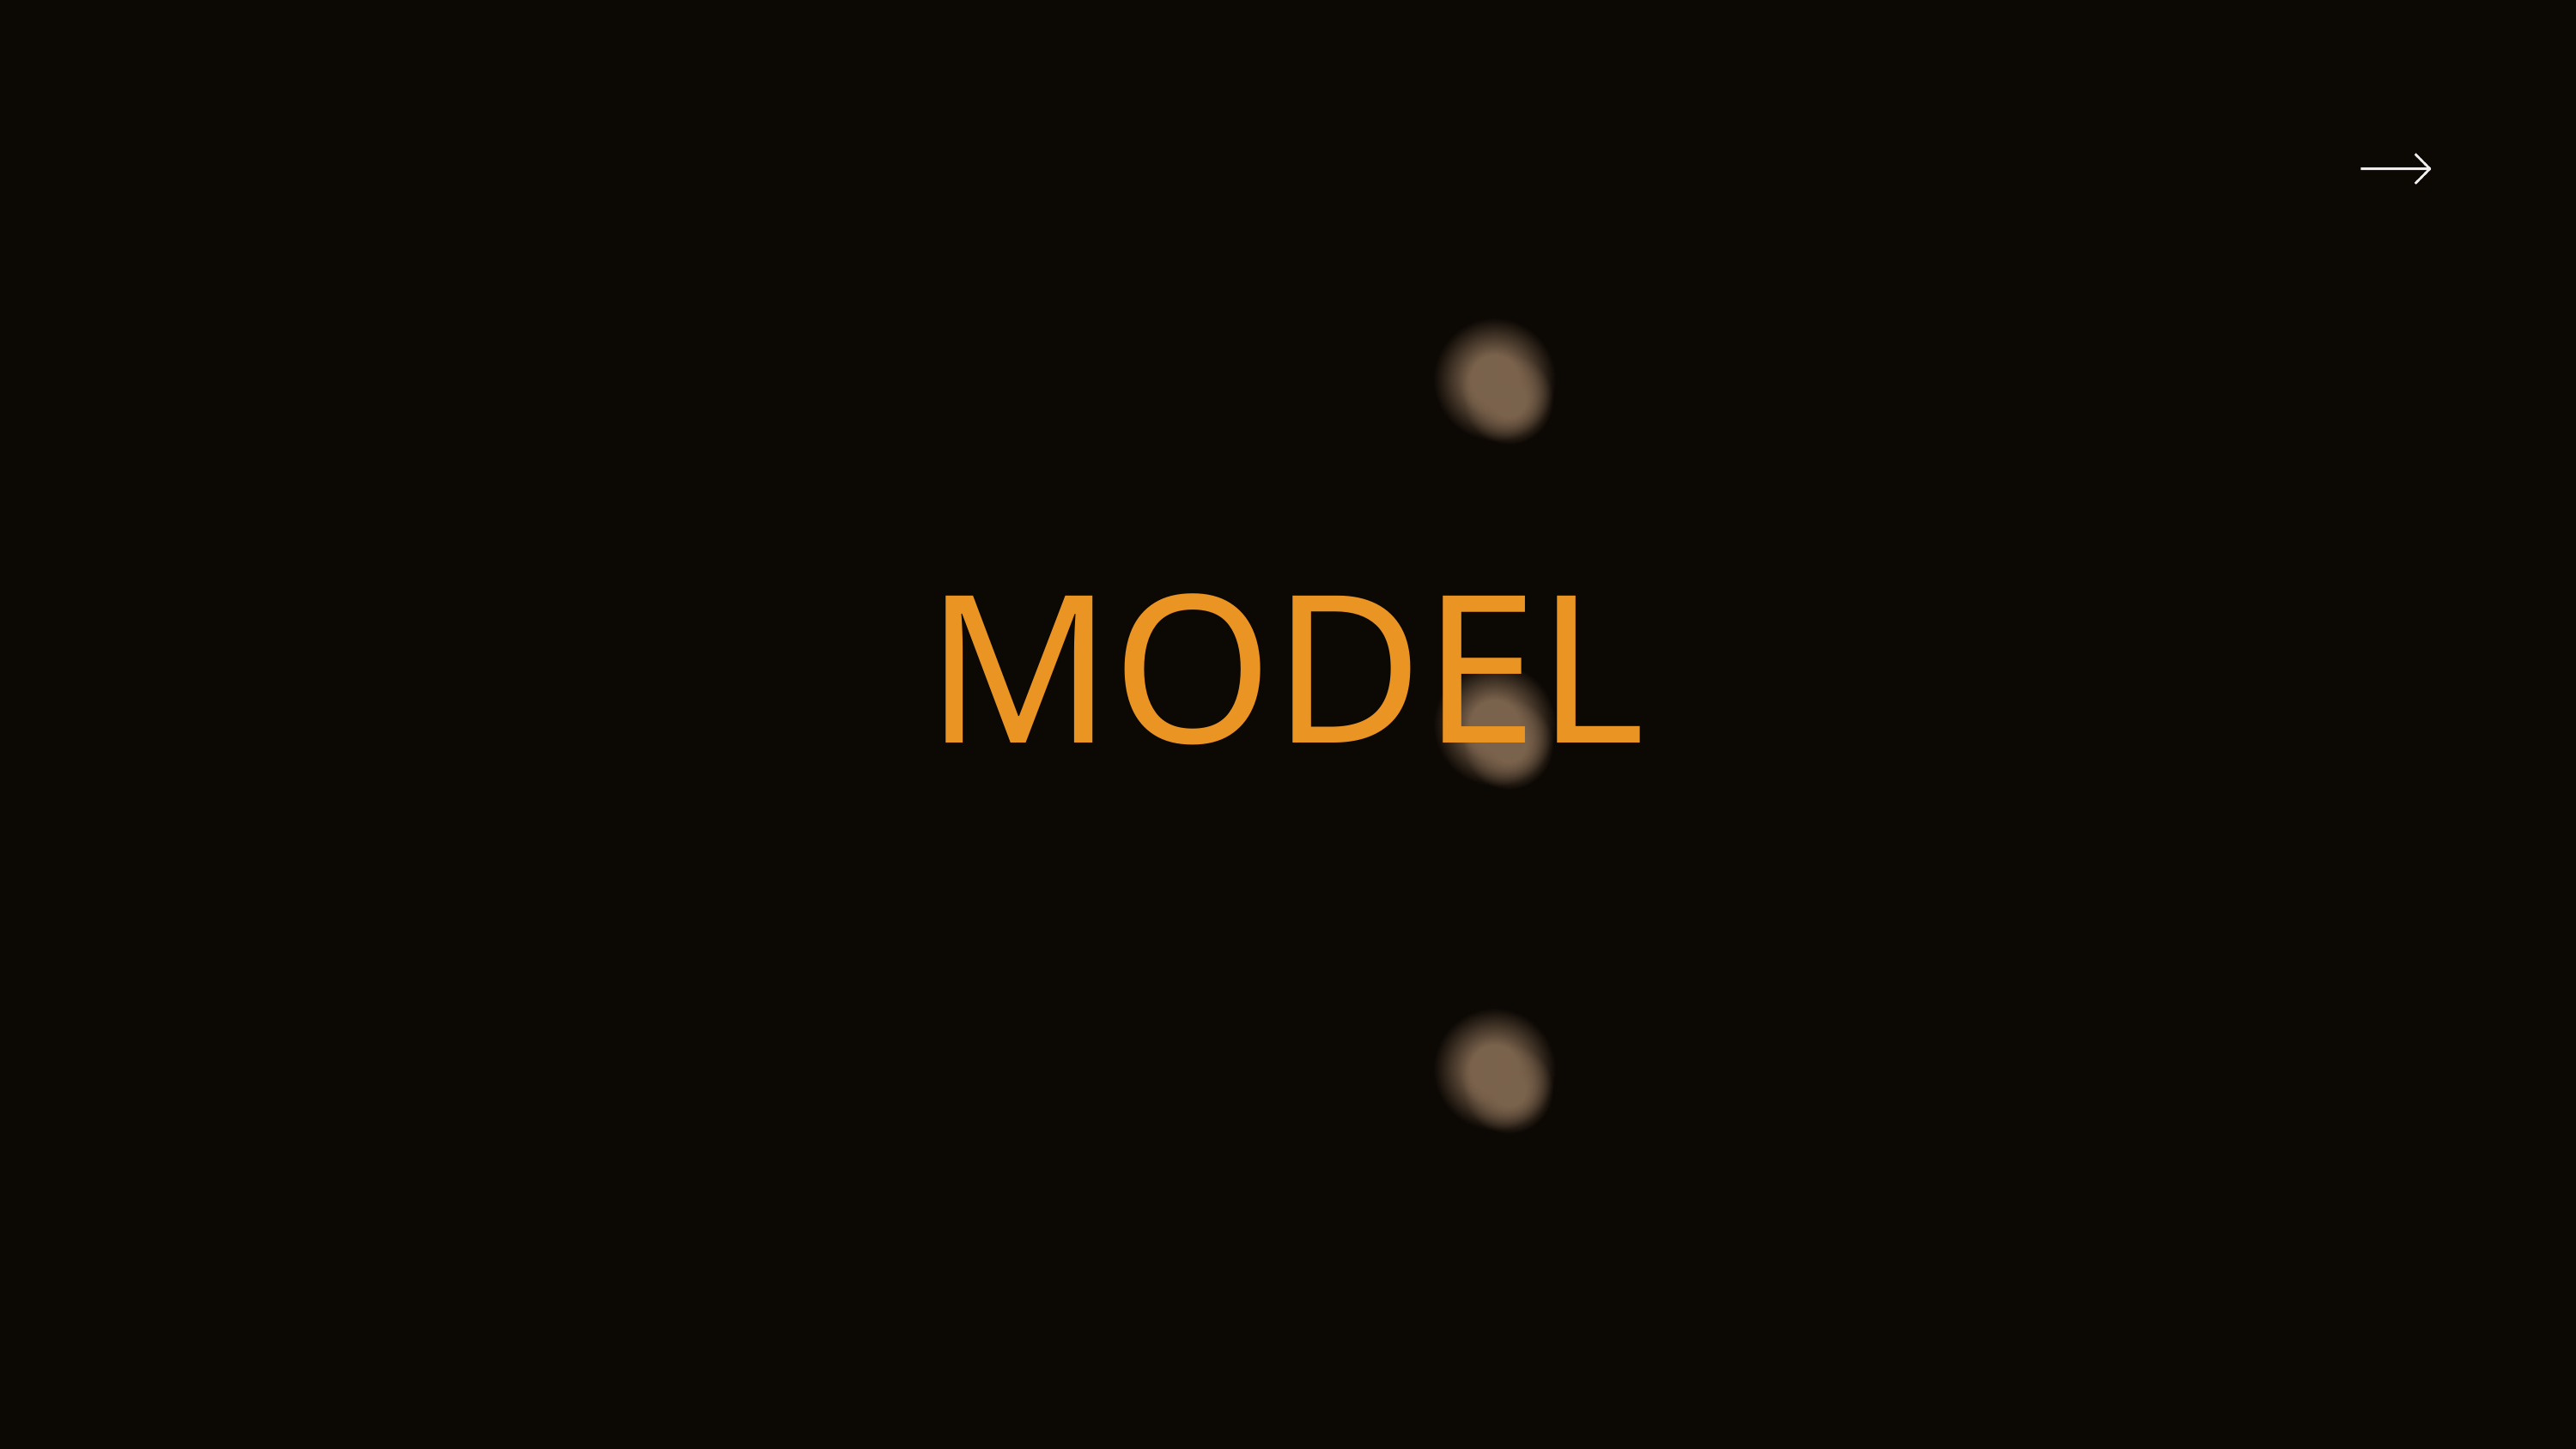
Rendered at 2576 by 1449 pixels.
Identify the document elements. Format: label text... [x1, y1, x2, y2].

text_box [1433, 318, 1557, 446]
text_box MODEL [926, 557, 2397, 785]
text_box [2360, 153, 2432, 185]
text_box [1433, 1008, 1557, 1136]
text_box [1433, 785, 1557, 791]
